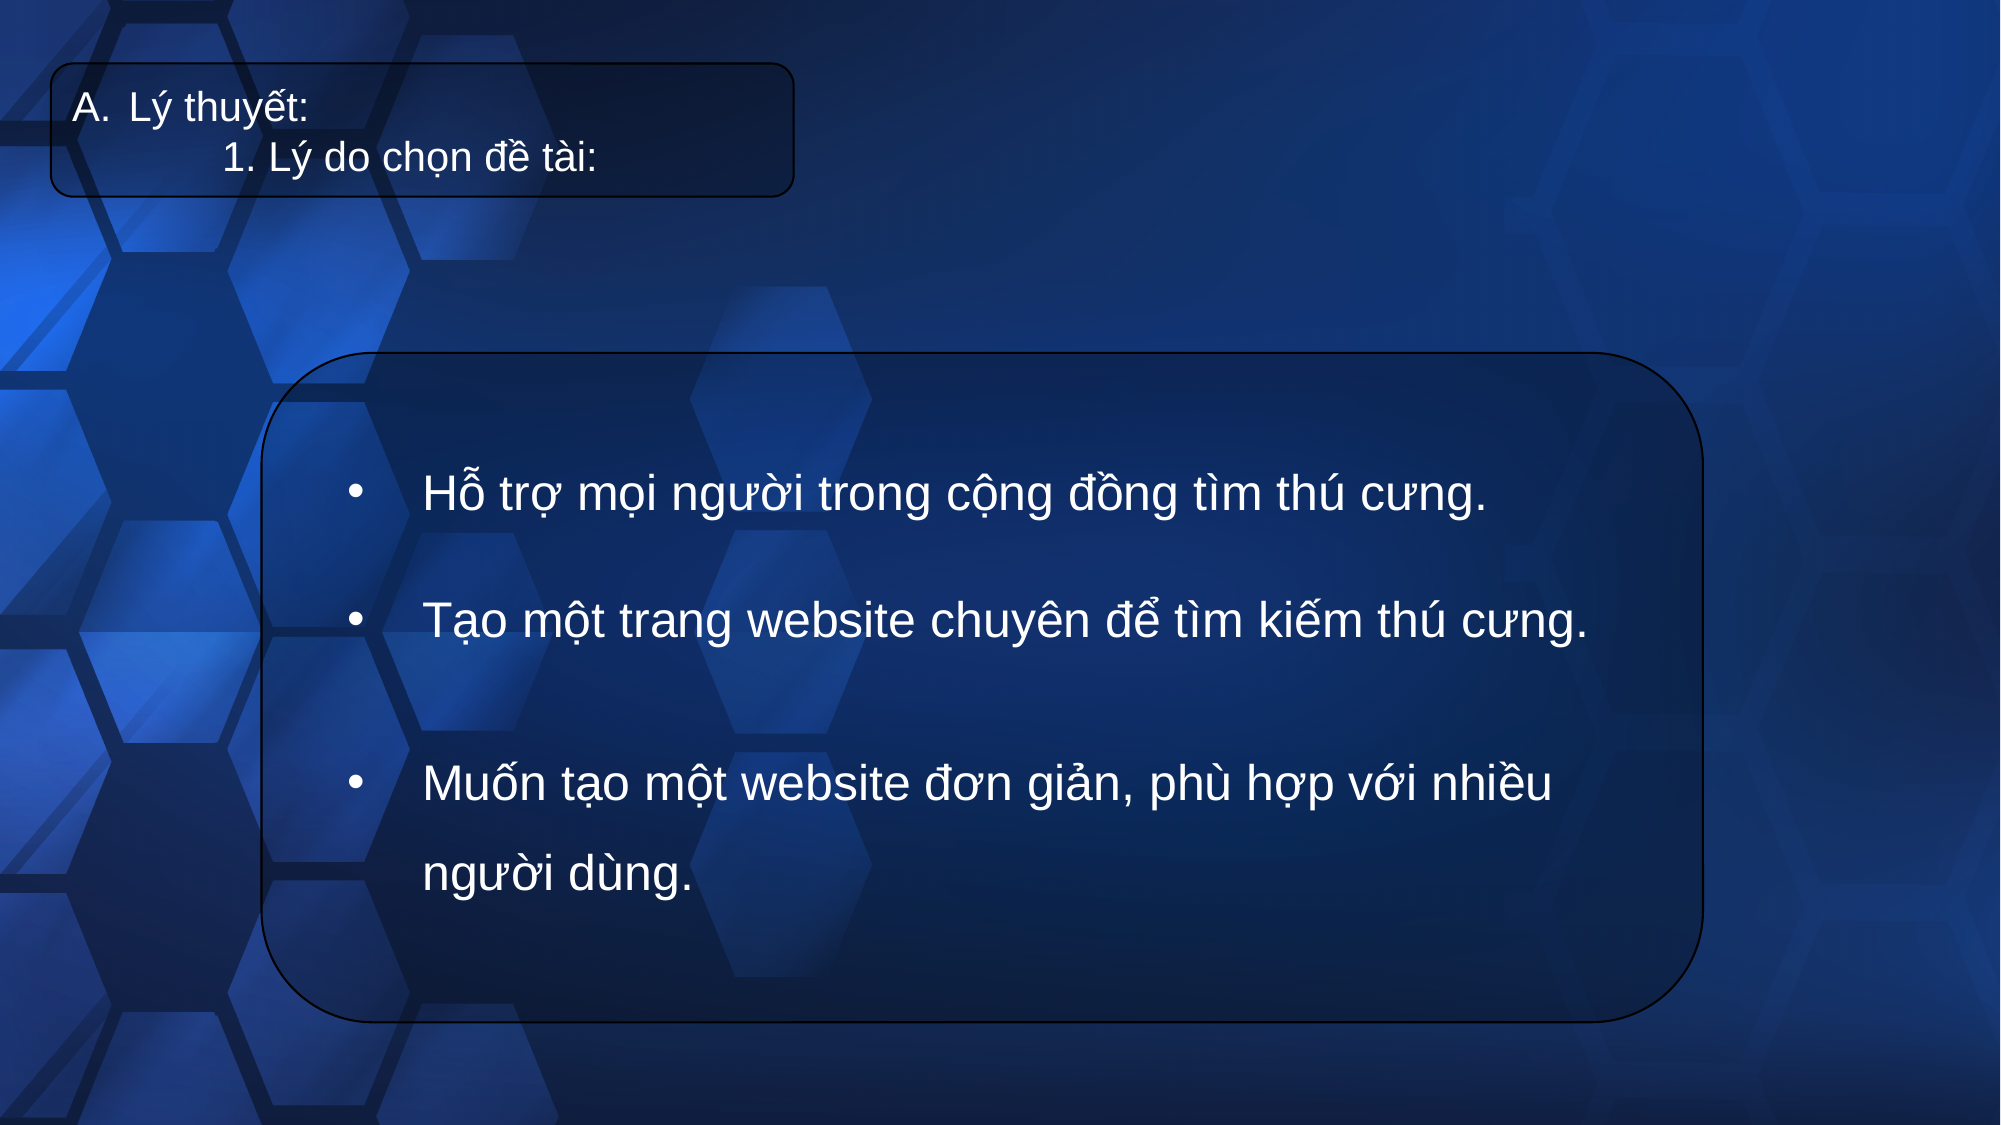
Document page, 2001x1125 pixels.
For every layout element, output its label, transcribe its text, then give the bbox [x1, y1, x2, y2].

text_box Hỗ trợ mọi người trong cộng đồng tìm thú cưng. [332, 352, 1703, 480]
text_box Tạo một trang website chuyên để tìm kiếm thú cưng. [332, 480, 1703, 781]
text_box [260, 359, 1701, 1024]
picture [0, 0, 2001, 1125]
text_box Lý thuyết: 1. Lý do chọn đề tài: [49, 62, 795, 198]
text_box Muốn tạo một website đơn giản, phù hợp với nhiều người dùng. [332, 781, 1703, 940]
